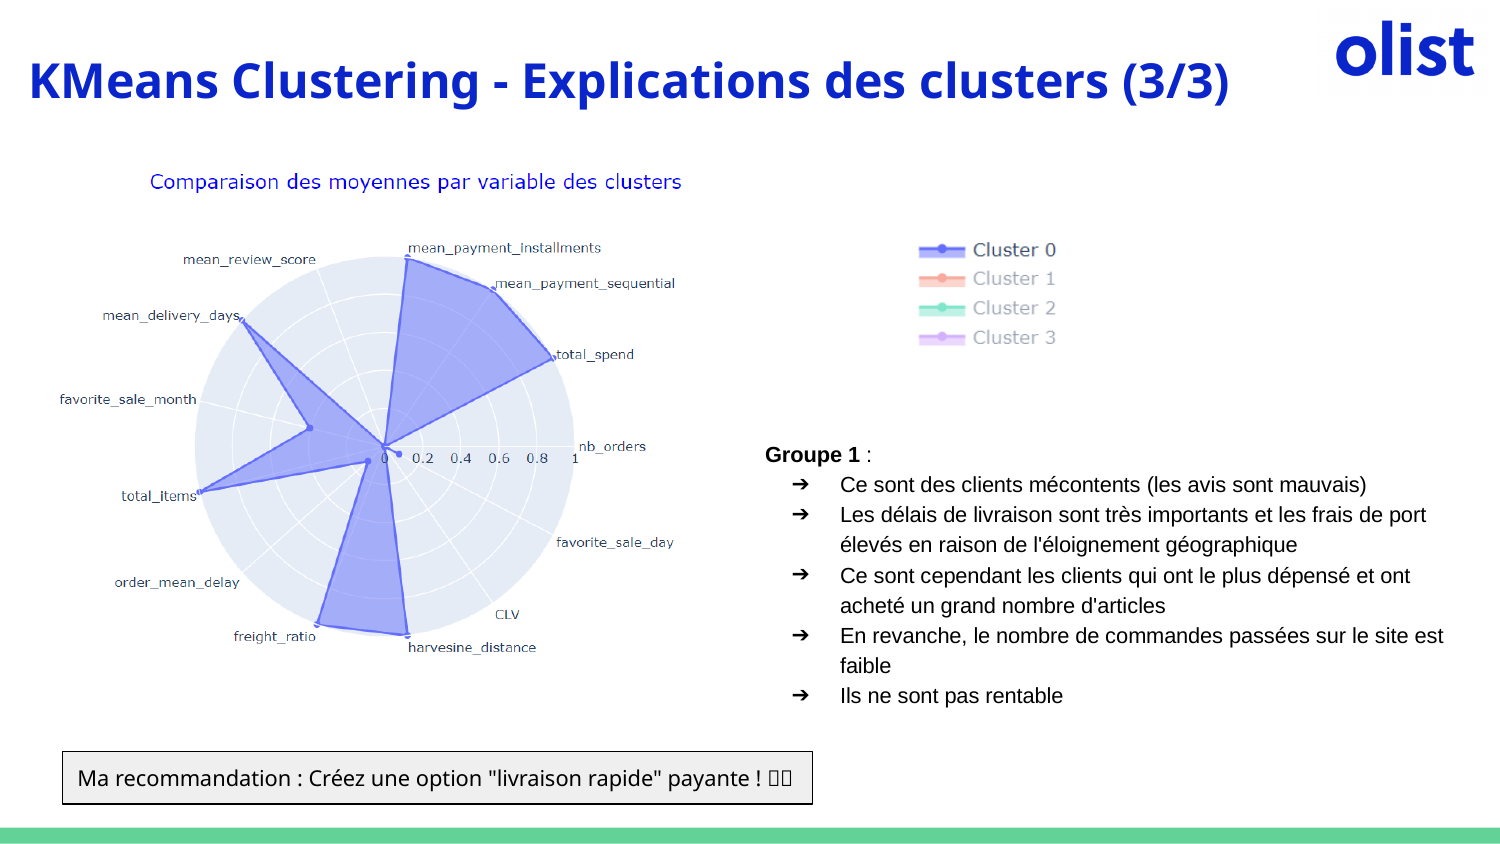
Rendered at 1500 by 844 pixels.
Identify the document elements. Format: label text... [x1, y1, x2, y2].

picture [24, 154, 760, 695]
picture [873, 217, 1076, 380]
title KMeans Clustering - Explications des clusters (3/3) [13, 35, 1412, 130]
text_box Ma recommandation : Créez une option "livraison rapide" payante ! ✨✨ [62, 751, 813, 805]
text_box Groupe 1 : Ce sont des clients mécontents (les avis sont mauvais) Les délais de livraison sont très importants et les frais de port élevés en raison de l'éloignement géographique Ce sont cependant les clients qui ont le plus dépensé et ont acheté un grand nombre d'articles En revanche, le nombre de commandes passées sur le site est faible Ils ne sont pas rentable [750, 421, 1485, 723]
picture [1315, 3, 1495, 98]
